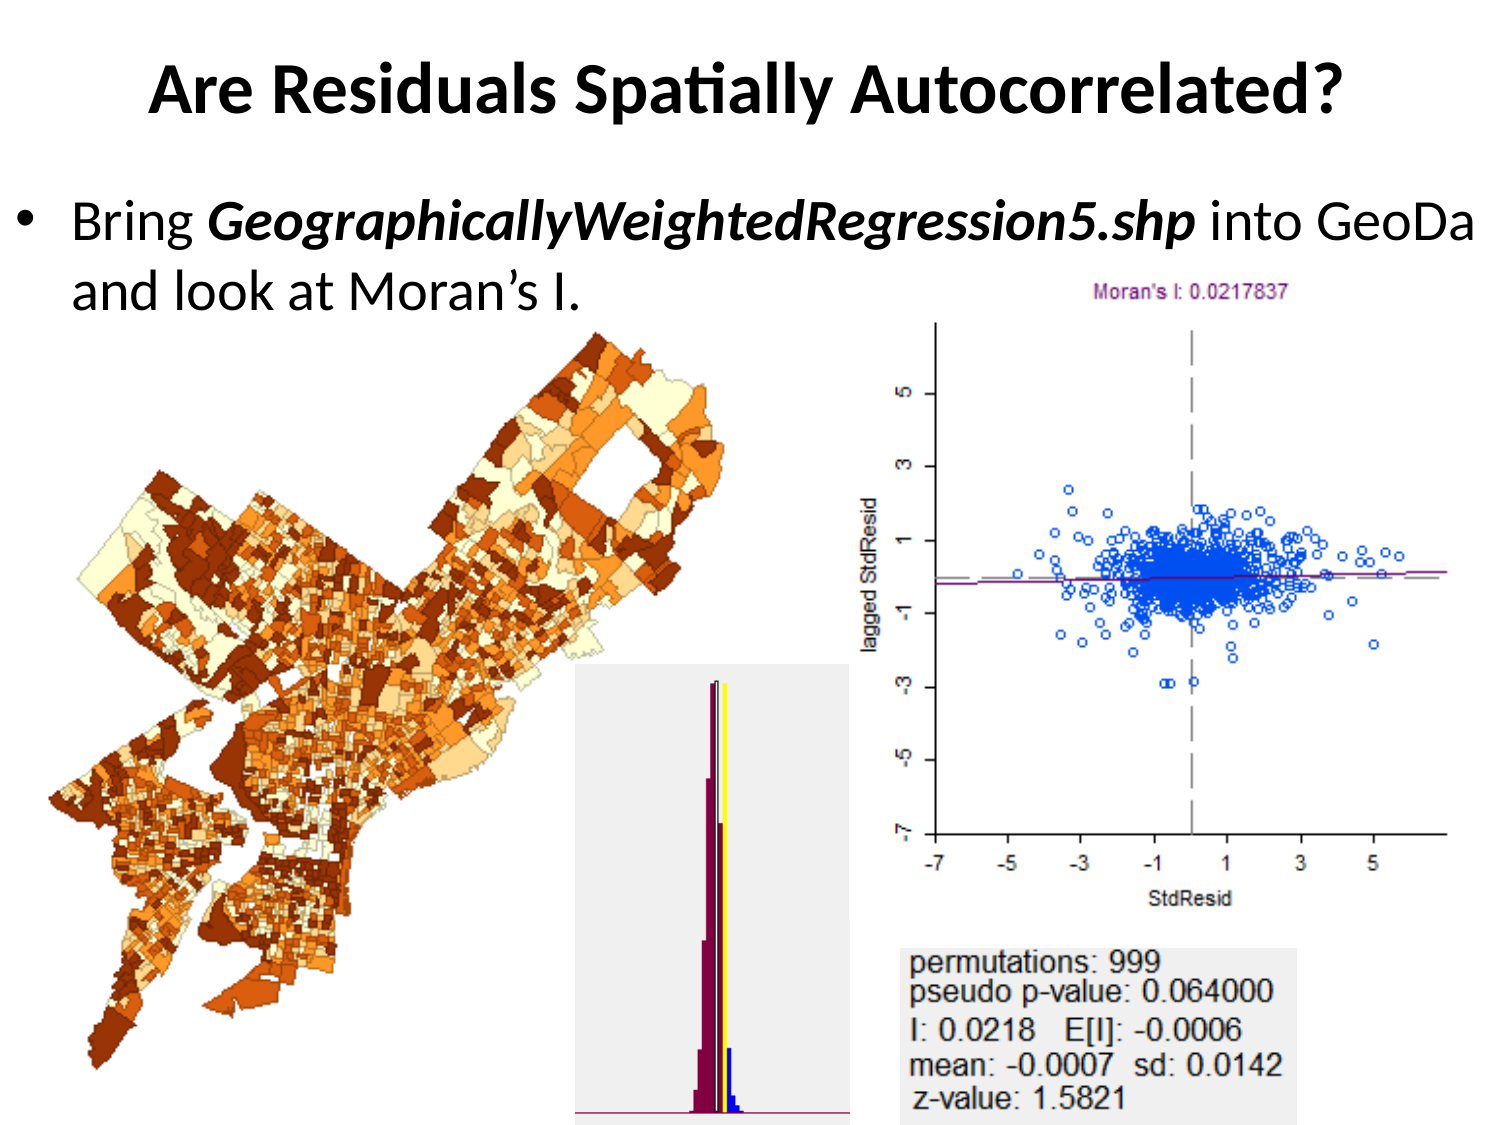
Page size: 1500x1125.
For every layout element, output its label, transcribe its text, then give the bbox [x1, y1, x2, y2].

list Bring GeographicallyWeightedRegression5.shp into GeoDa and look at Moran’s I. [0, 174, 1500, 918]
picture [0, 274, 1476, 1125]
picture [899, 948, 1298, 1125]
title Are Residuals Spatially Autocorrelated? [0, 6, 1498, 163]
